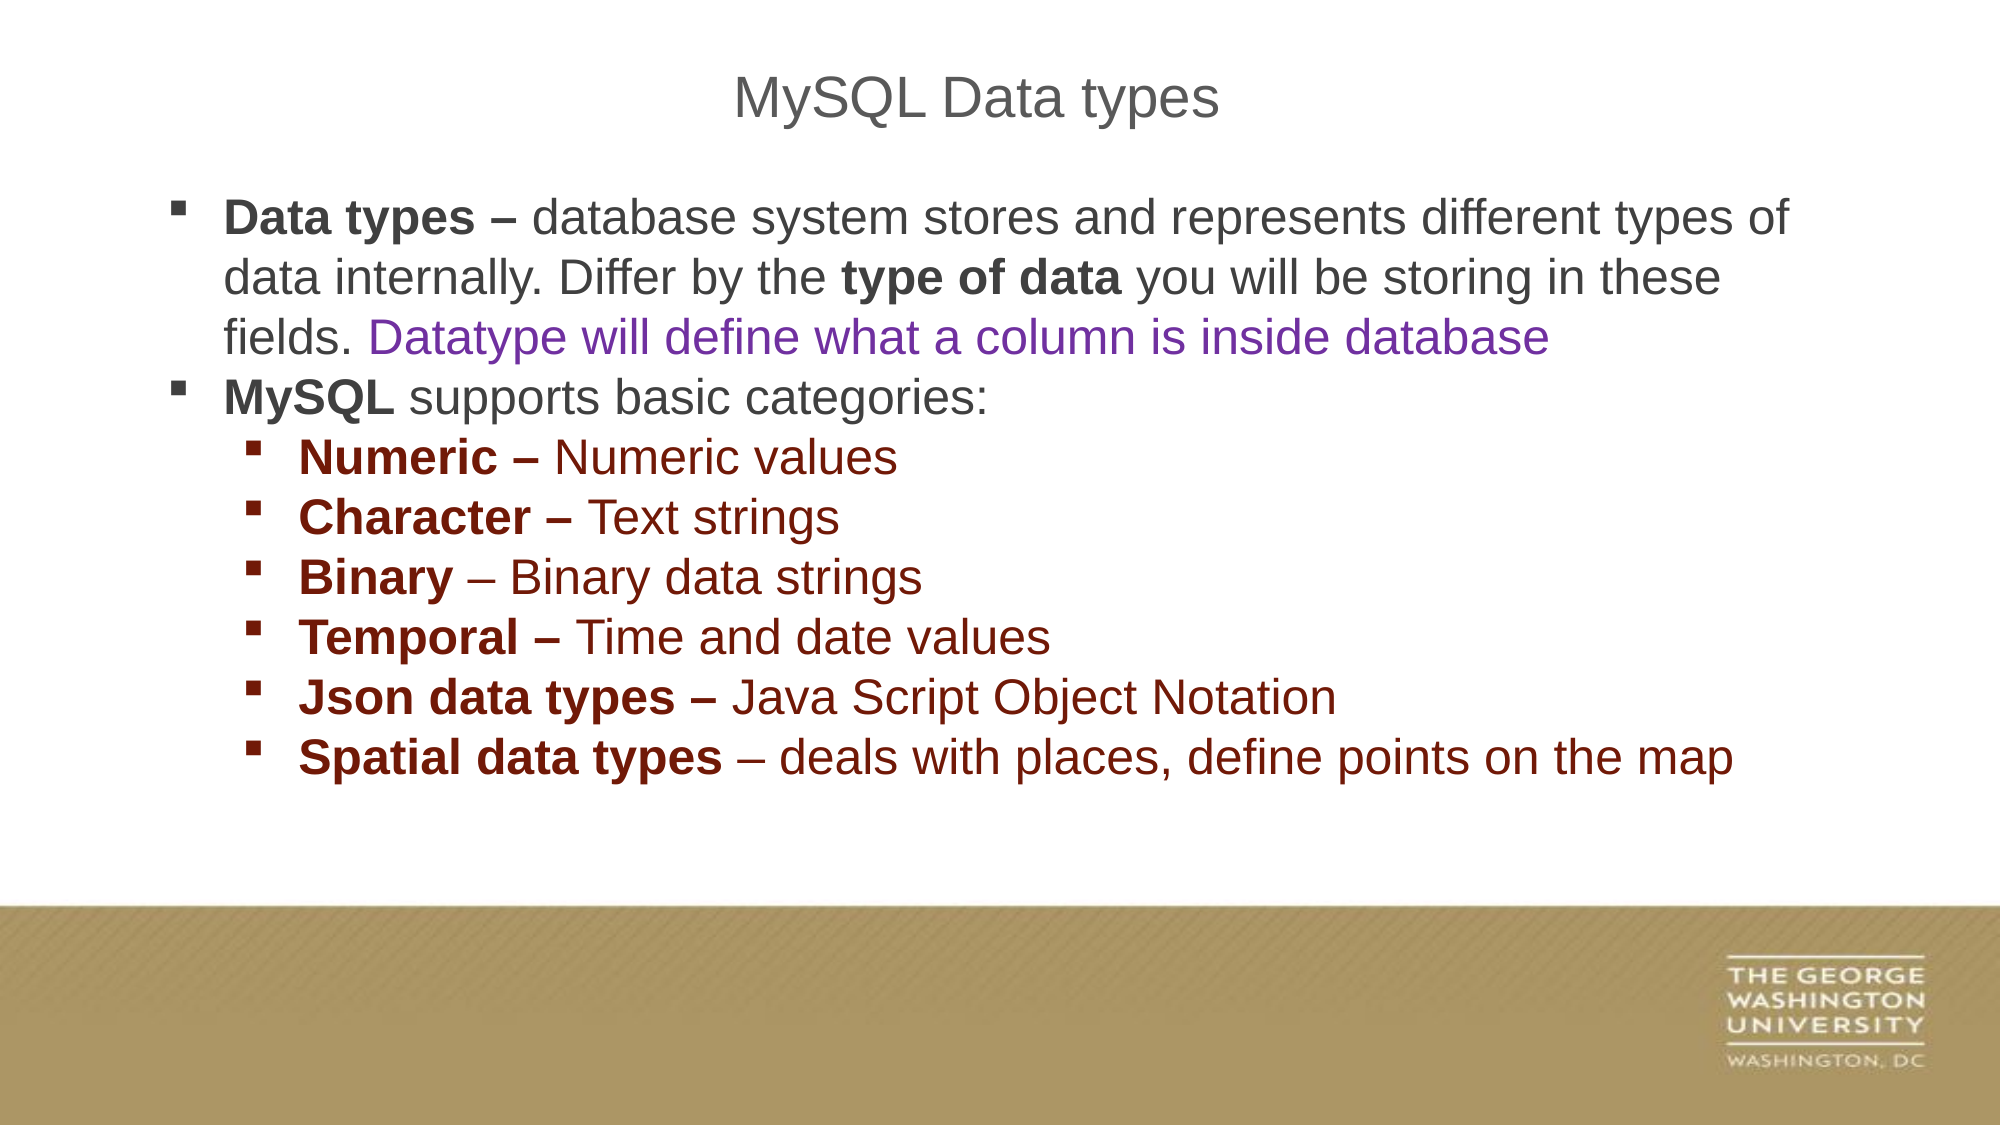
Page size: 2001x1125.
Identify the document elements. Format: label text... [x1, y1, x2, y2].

title MySQL Data types [422, 51, 1533, 148]
text_box Data types – database system stores and represents different types of data internally. Differ by the type of data you will be storing in these fields. Datatype will define what a column is inside database MySQL supports basic categories: Numeric – Numeric values Character – Text strings Binary – Binary data strings Temporal – Time and date values Json data types – Java Script Object Notation Spatial data types – deals with places, define points on the map [152, 177, 1853, 874]
picture [0, 0, 2000, 1125]
